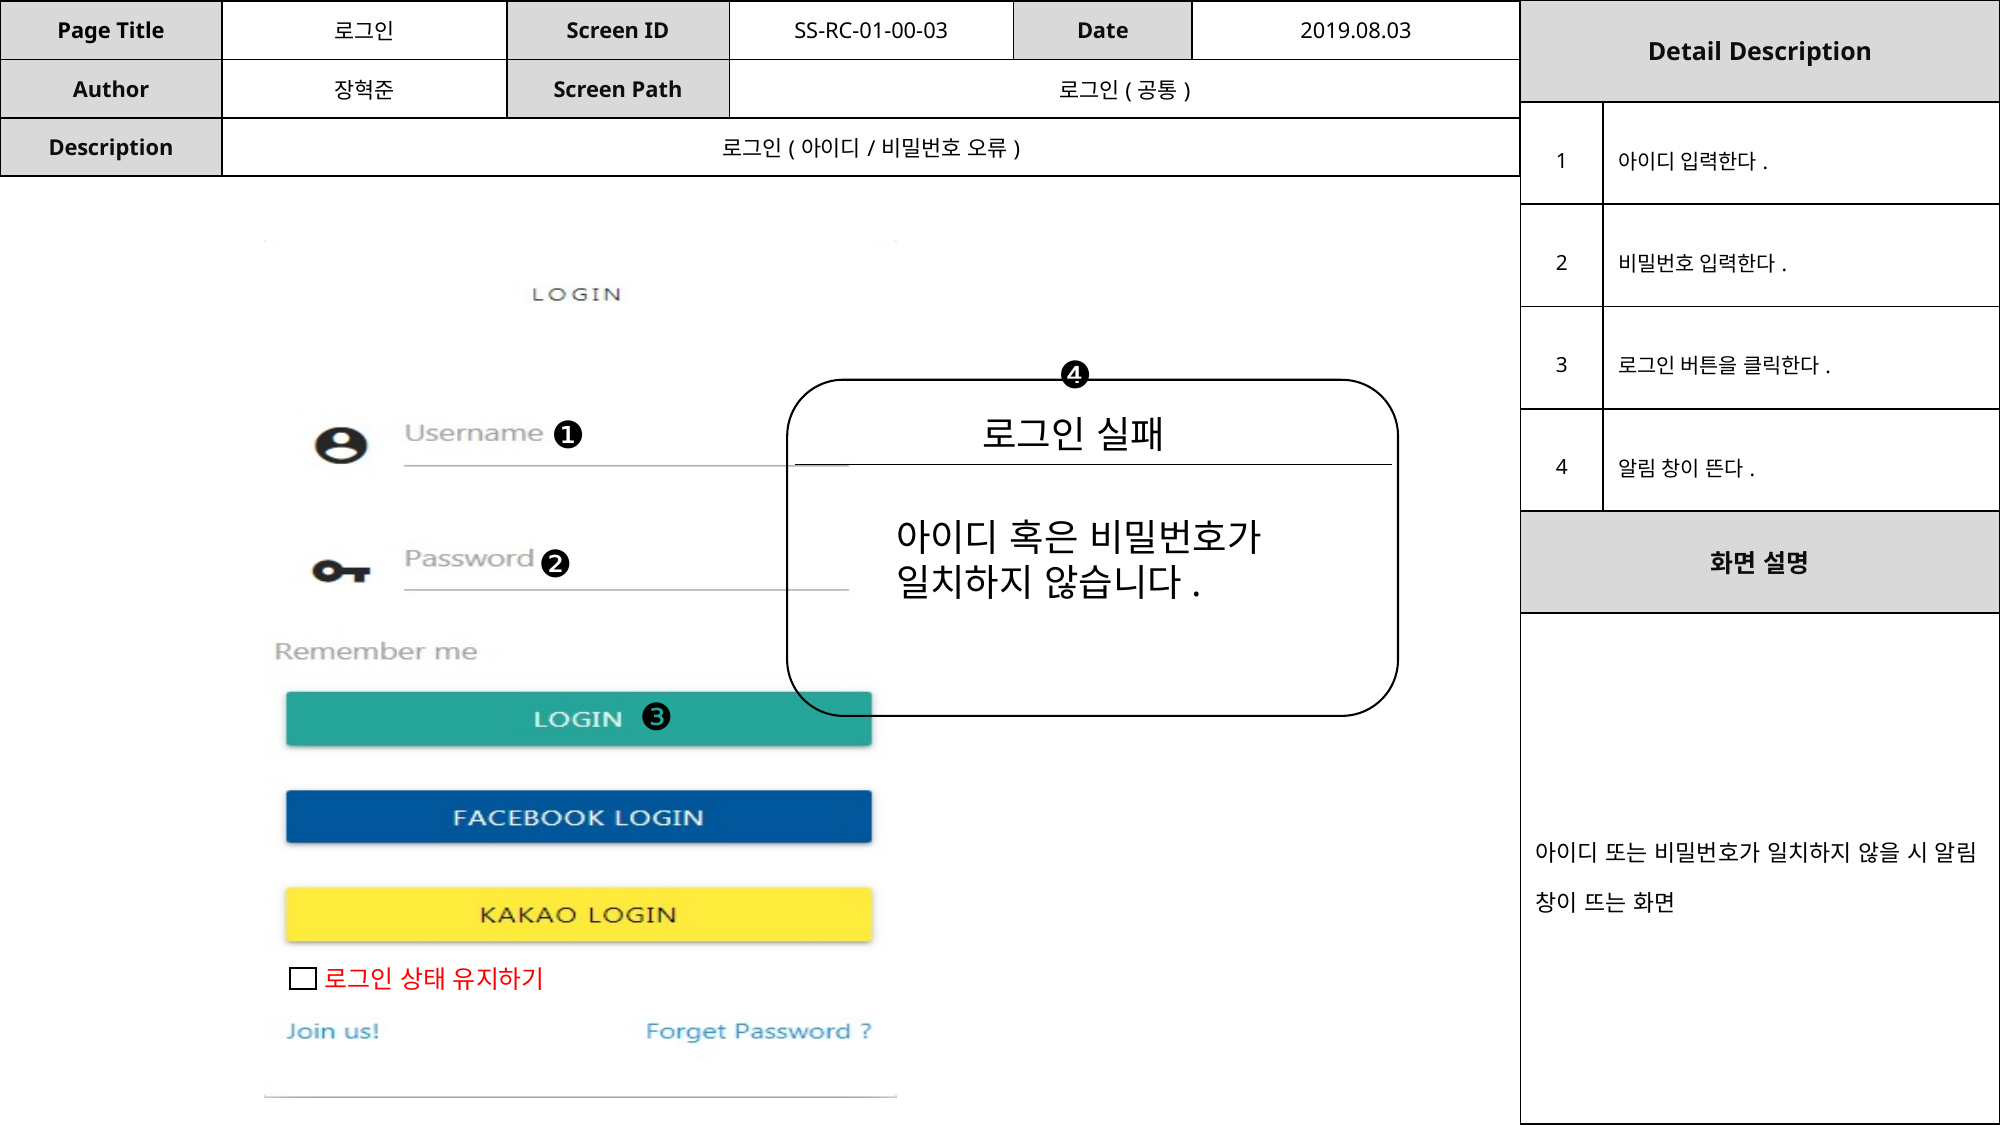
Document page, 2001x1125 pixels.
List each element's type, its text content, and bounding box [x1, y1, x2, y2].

table_header Detail Description [1521, 1, 1999, 101]
table_cell 4 [1521, 410, 1602, 510]
table_cell 로그인(공통) [730, 60, 1519, 117]
table_cell Description [1, 119, 221, 175]
table_header SS-RC-01-00-03 [730, 2, 1013, 59]
table_header Page Title [1, 2, 221, 59]
table_cell 비밀번호 입력한다. [1604, 205, 1999, 306]
table_cell 아이디 또는 비밀번호가 일치하지 않을 시 알림 창이 뜨는 화면 [1521, 614, 1999, 1123]
table_header Screen ID [508, 2, 729, 59]
picture [264, 240, 897, 1098]
table_cell 로그인(아이디/비밀번호 오류) [223, 119, 1519, 175]
table_cell 알림 창이 뜬다. [1604, 410, 1999, 510]
table_cell Author [1, 60, 221, 117]
table_cell 1 [1521, 103, 1602, 203]
table_header Date [1014, 2, 1191, 59]
text_box 로그인 실패 [967, 403, 1208, 464]
table_cell 장혁준 [223, 60, 506, 117]
table_header 2019.08.03 [1193, 2, 1519, 59]
table_cell 로그인 버튼을 클릭한다. [1604, 307, 1999, 408]
table_cell Screen Path [508, 60, 729, 117]
text_box ❹ [1043, 343, 1132, 403]
table_cell 화면 설명 [1521, 512, 1999, 612]
table_cell 2 [1521, 205, 1602, 306]
text_box [897, 378, 1400, 717]
table_cell 3 [1521, 307, 1602, 408]
table_header 로그인 [223, 2, 506, 59]
text_box 아이디 혹은 비밀번호가 일치하지 않습니다. [897, 506, 1343, 612]
table_cell 아이디 입력한다. [1604, 103, 1999, 203]
